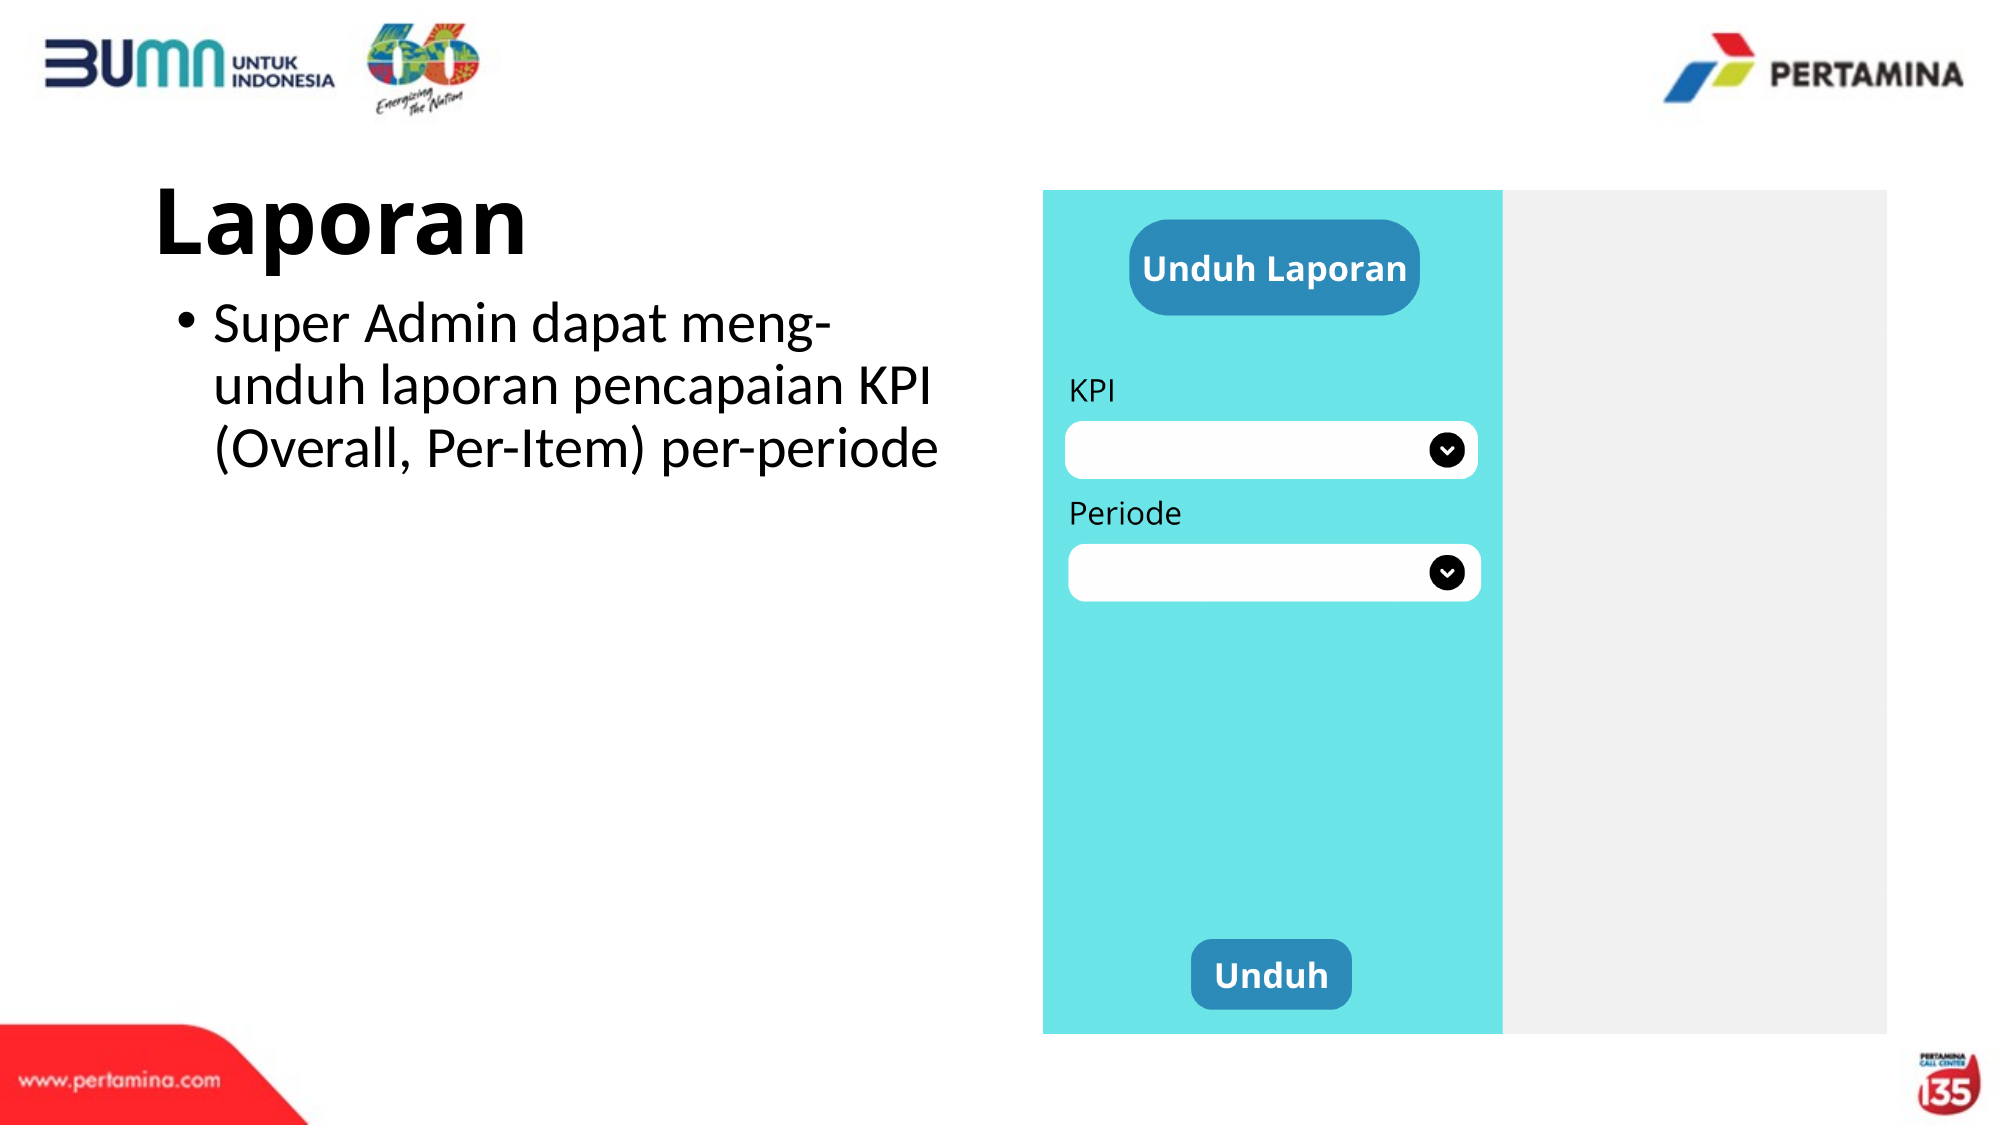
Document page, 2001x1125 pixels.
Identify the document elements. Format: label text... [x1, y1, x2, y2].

title Laporan [137, 116, 1863, 334]
picture [0, 0, 2001, 1125]
list Super Admin dapat meng-unduh laporan pencapaian KPI (Overall, Per-Item) per-periode [161, 284, 968, 999]
